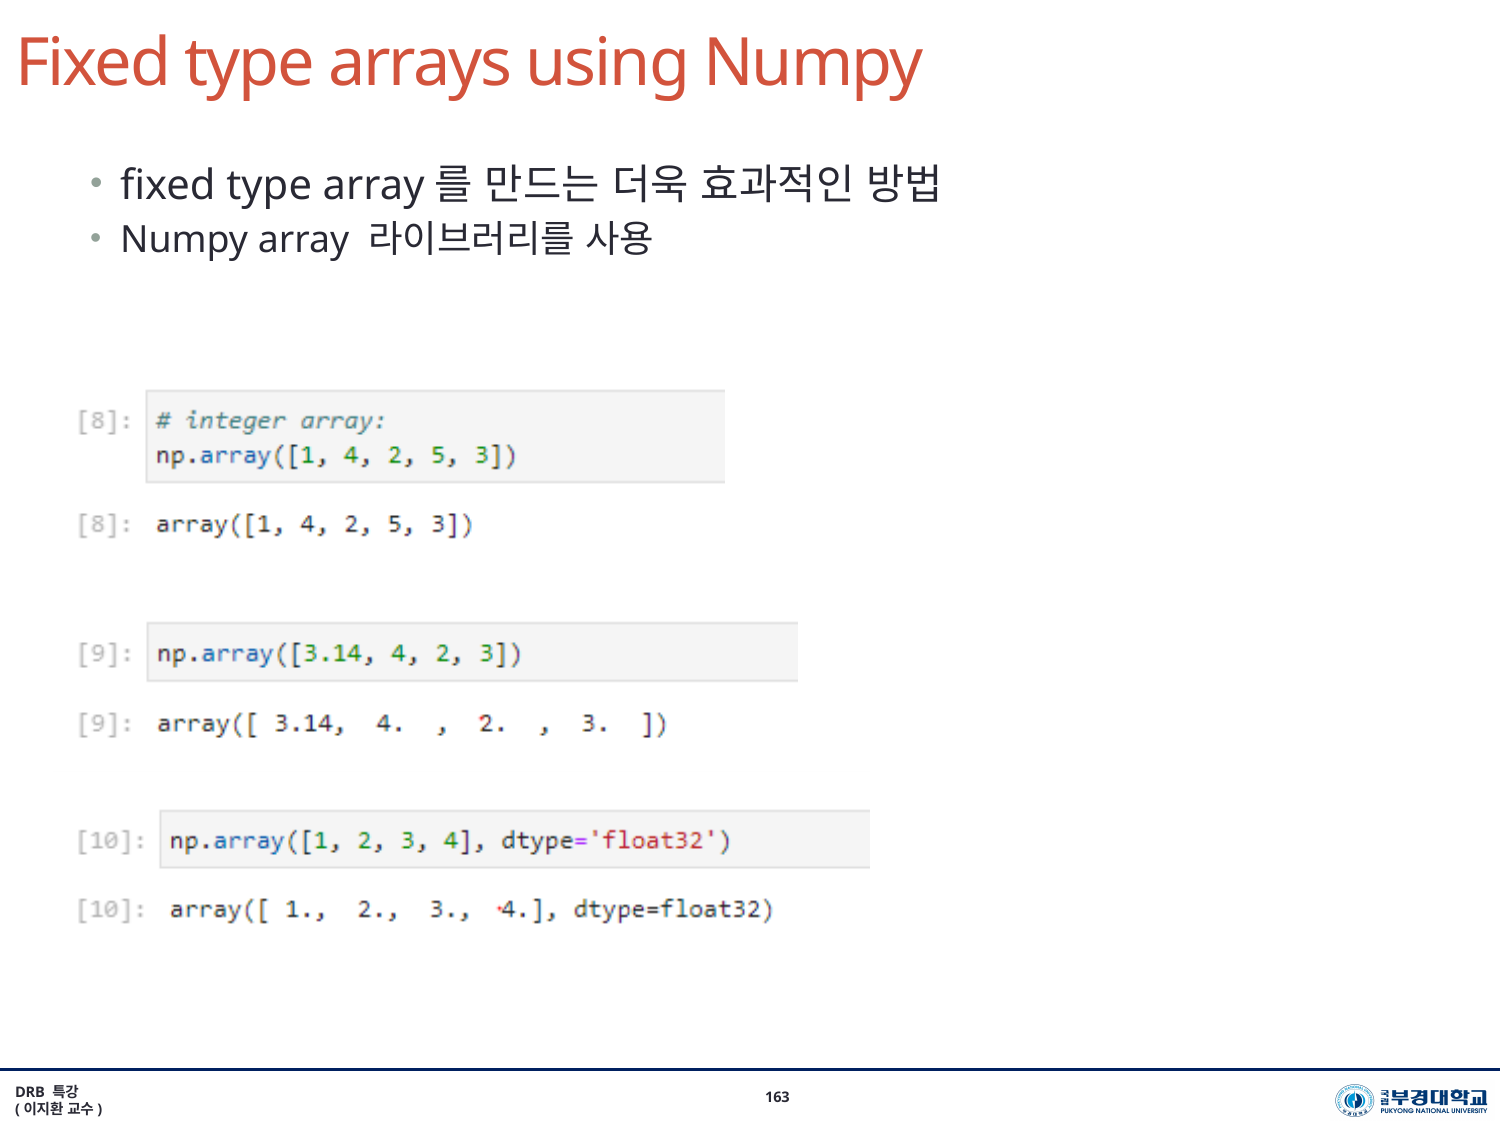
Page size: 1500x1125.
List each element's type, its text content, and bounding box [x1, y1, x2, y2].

title Fixed type arrays using Numpy [0, 1, 1500, 116]
slide_number DRB 특강 (이지환 교수) [0, 1082, 303, 1118]
picture [53, 604, 870, 962]
text_box fixed type array를 만드는 더욱 효과적인 방법 Numpy array 라이브러리를 사용 [74, 149, 1425, 1033]
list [53, 363, 725, 579]
picture [1330, 1079, 1495, 1121]
